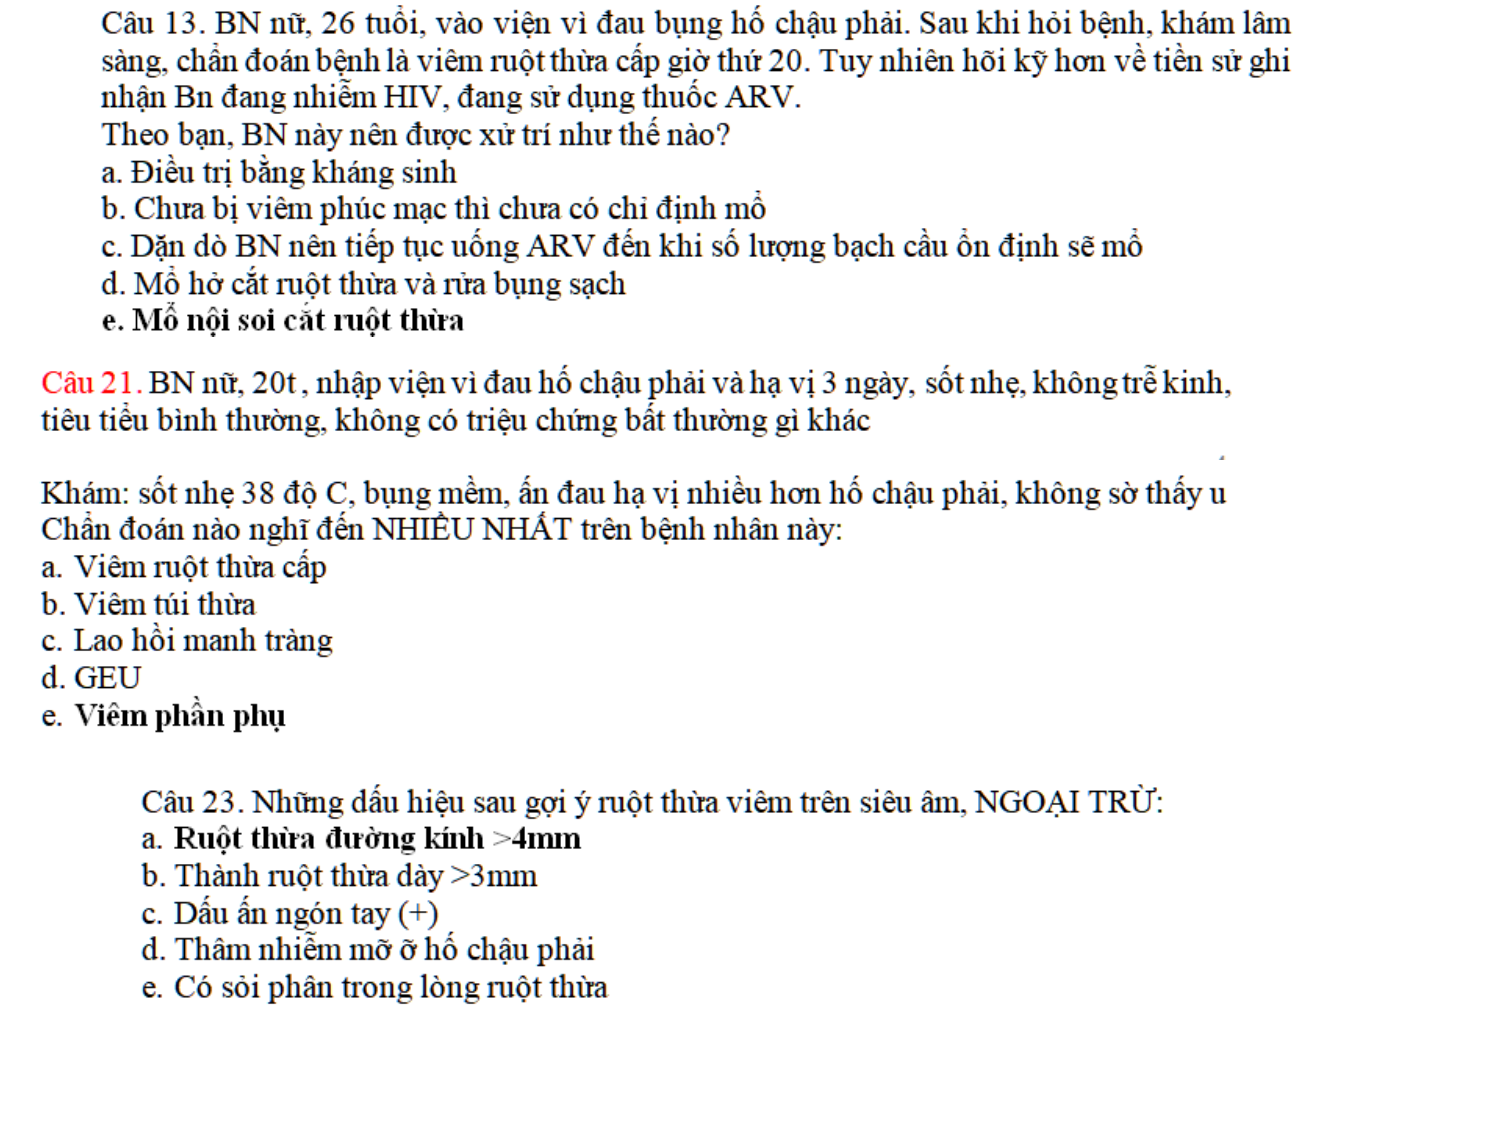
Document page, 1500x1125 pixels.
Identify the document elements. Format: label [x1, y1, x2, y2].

picture [0, 0, 1421, 337]
picture [4, 344, 1462, 1026]
